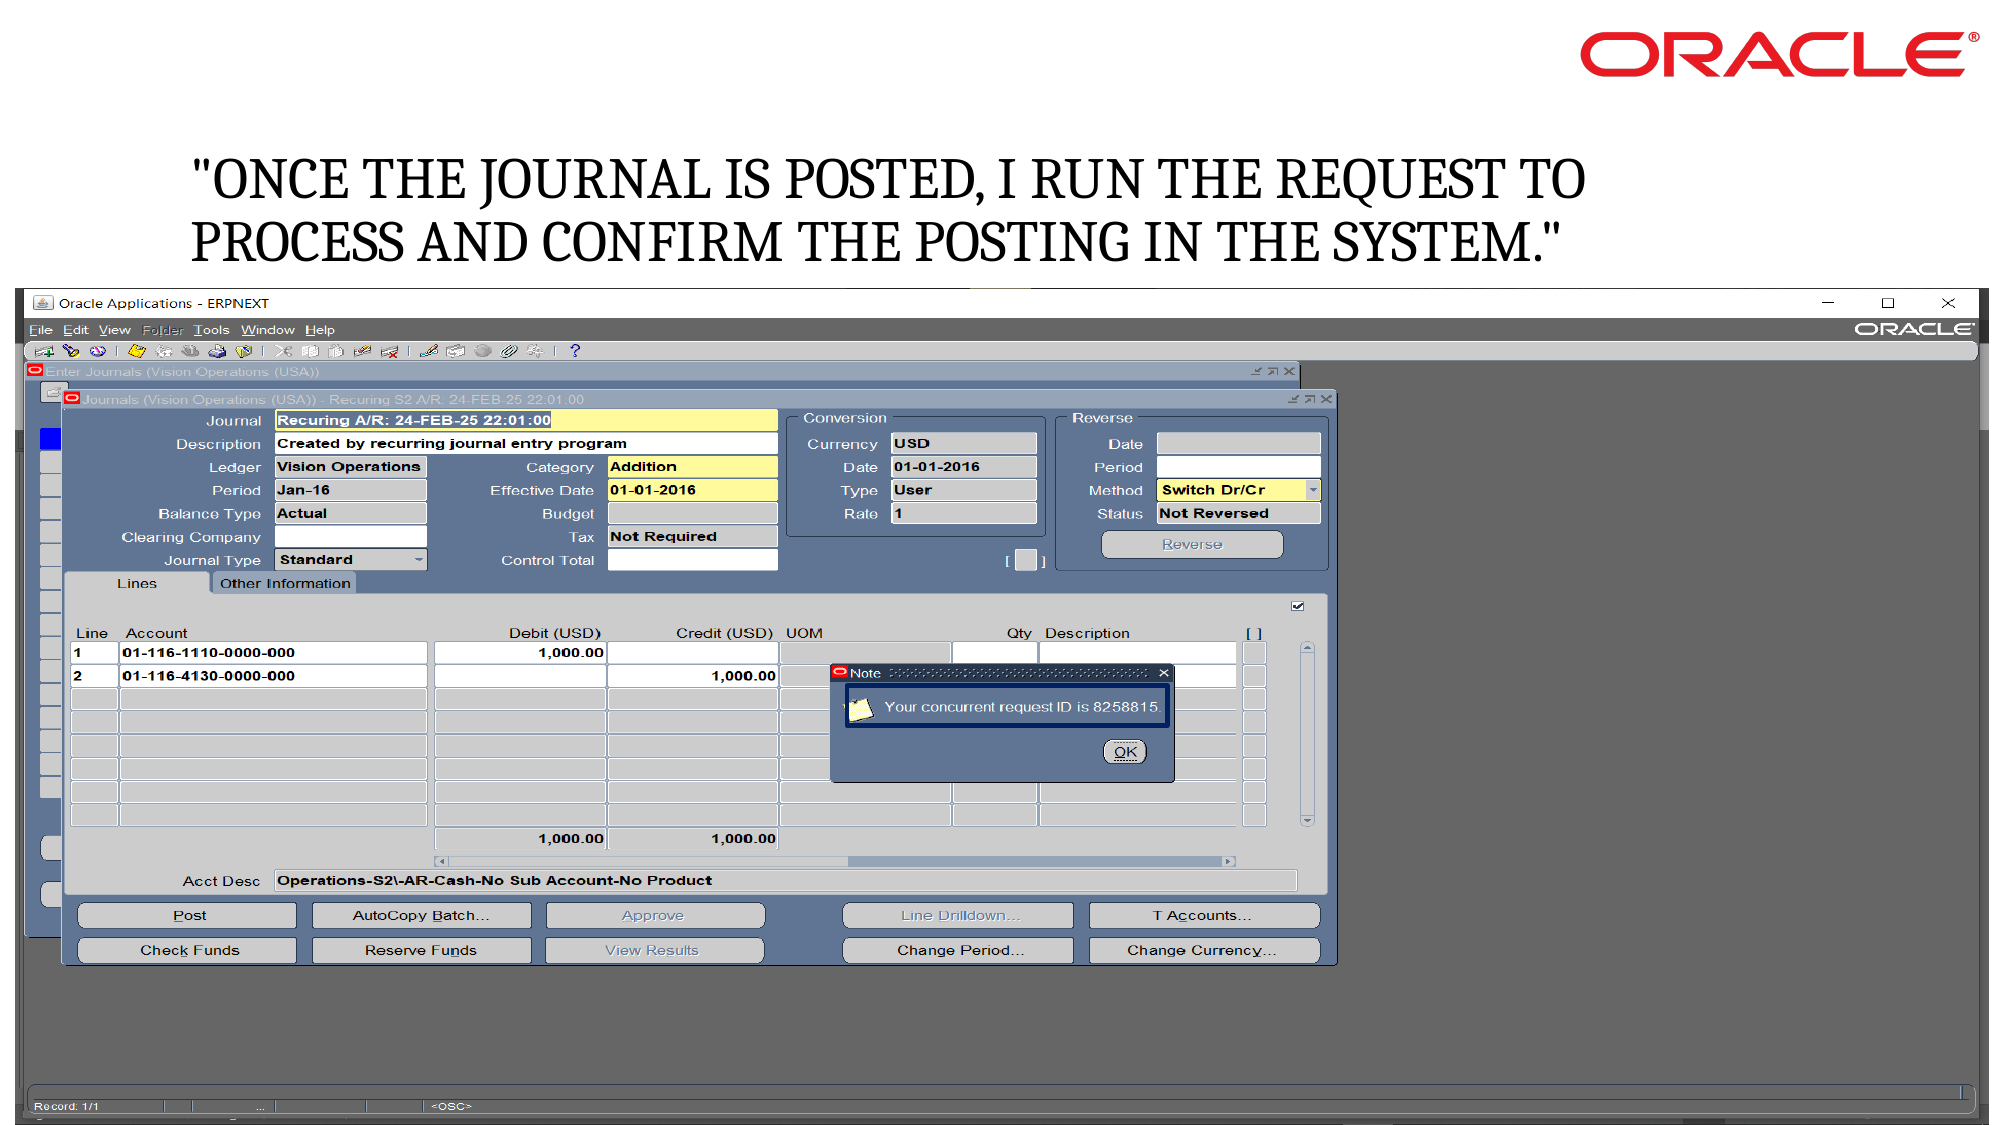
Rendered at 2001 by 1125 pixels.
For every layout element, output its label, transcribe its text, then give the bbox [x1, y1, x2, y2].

title "Once the journal is posted, I run the request to process and confirm the posting in the system." [175, 79, 1826, 287]
picture [15, 288, 1989, 1123]
picture [1558, 3, 2001, 105]
